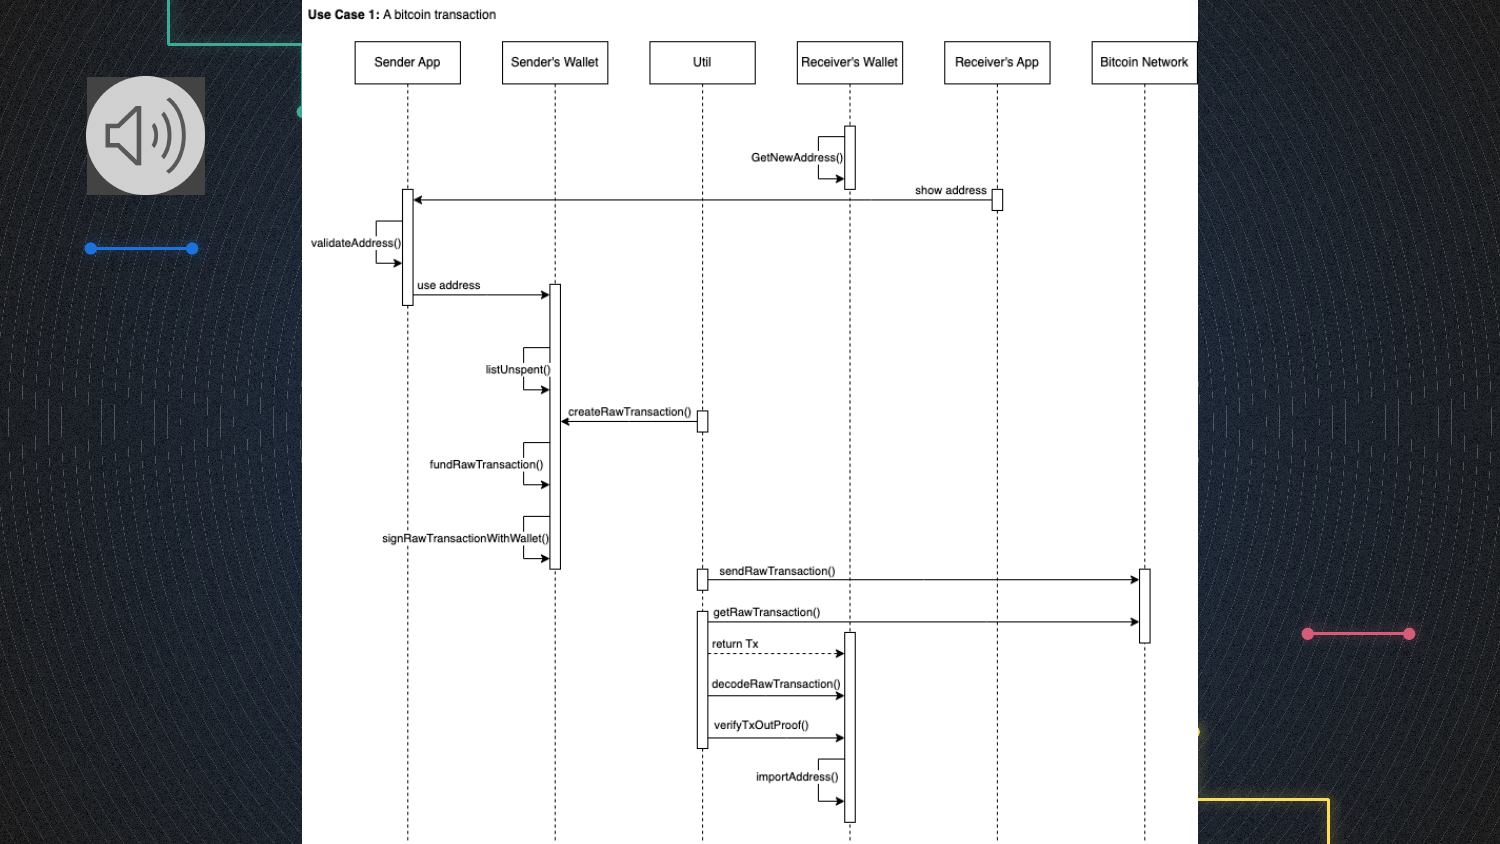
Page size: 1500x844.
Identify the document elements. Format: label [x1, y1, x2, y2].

picture [161, 0, 1198, 844]
picture [85, 75, 206, 196]
picture [78, 234, 87, 257]
